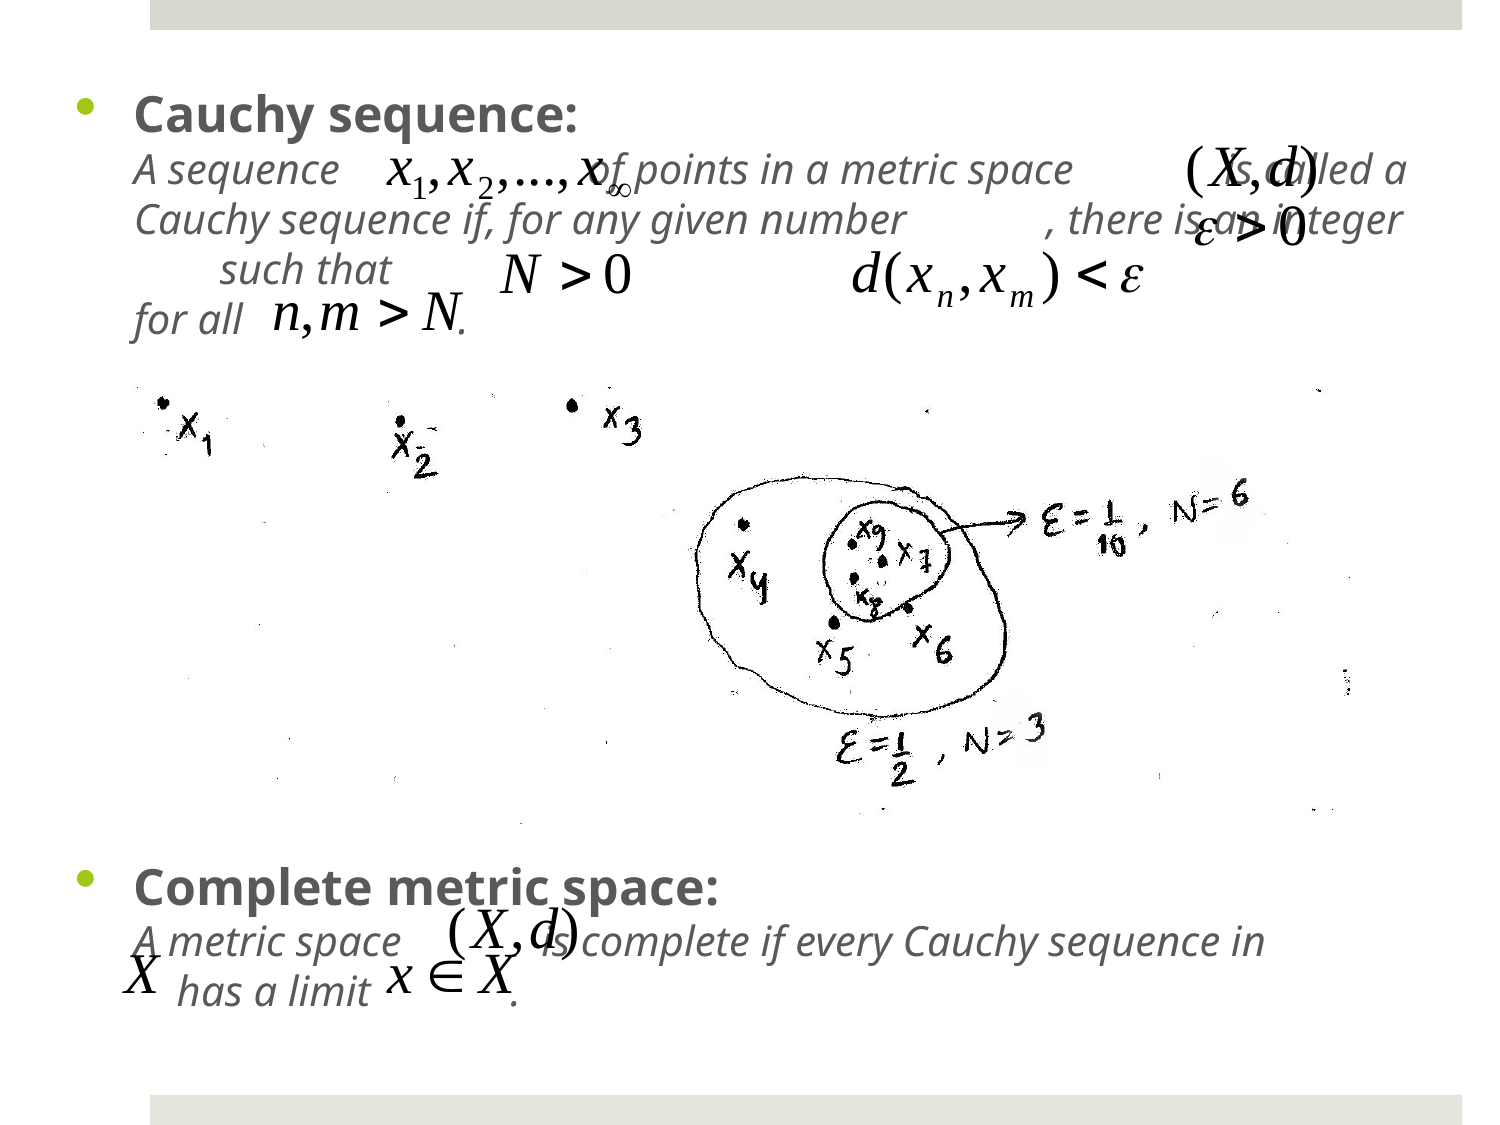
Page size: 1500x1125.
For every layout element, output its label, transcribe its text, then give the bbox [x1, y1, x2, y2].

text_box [841, 243, 1151, 313]
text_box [374, 136, 635, 206]
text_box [111, 949, 171, 999]
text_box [1184, 200, 1313, 251]
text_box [261, 286, 470, 346]
list Cauchy sequence: A sequence of points in a metric space is called a Cauchy sequence if, for any given number , there is an integer such that for all . Complete metric space: A metric space is complete if every Cauchy sequence in has a limit . [62, 75, 1463, 1075]
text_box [1177, 136, 1326, 202]
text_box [374, 949, 527, 1000]
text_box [439, 899, 587, 964]
picture [119, 386, 1351, 825]
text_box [490, 249, 638, 300]
